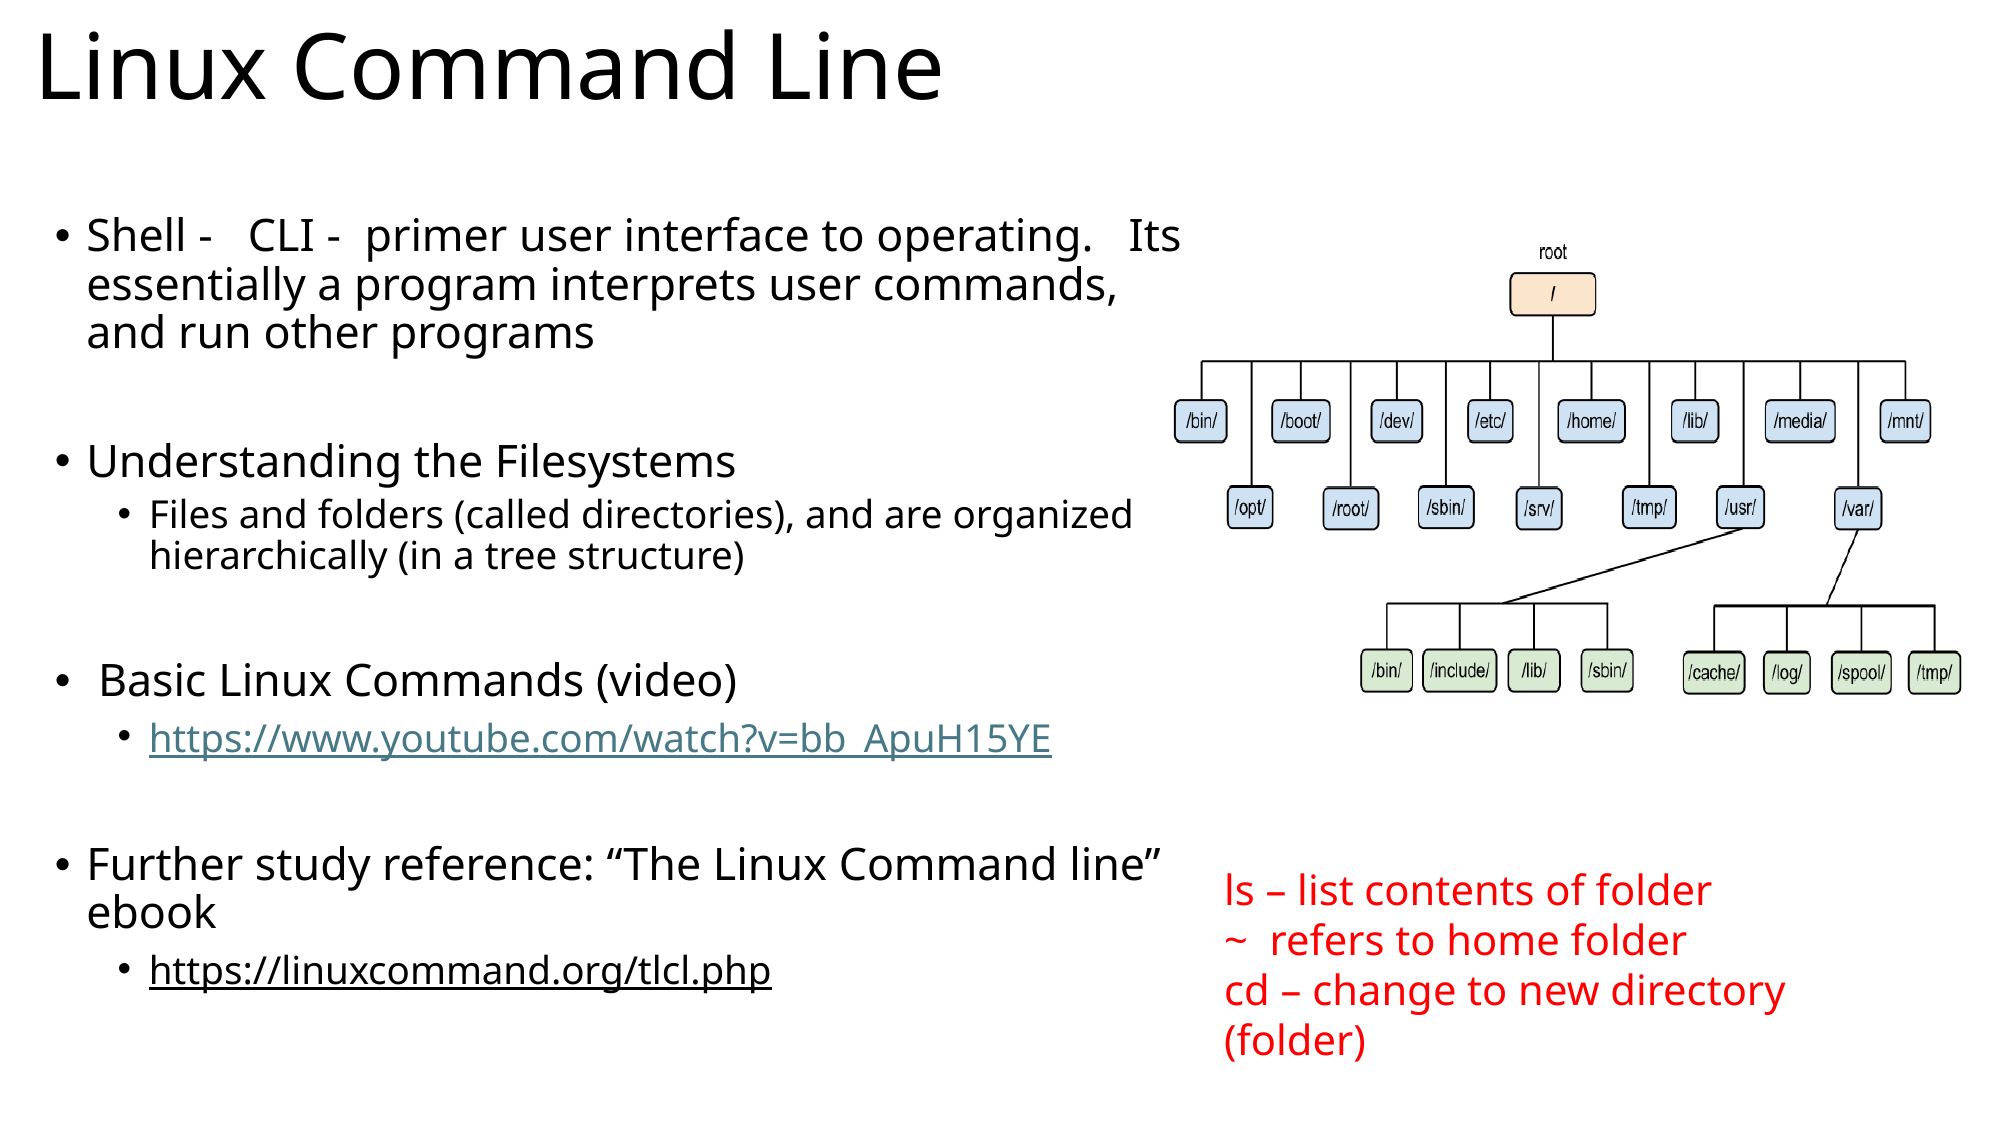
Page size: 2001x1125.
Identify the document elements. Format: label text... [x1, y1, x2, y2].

picture [1154, 211, 1974, 718]
list Shell - CLI - primer user interface to operating. Its essentially a program interprets user commands, and run other programs Understanding the Filesystems Files and folders (called directories), and are organized hierarchically (in a tree structure) Basic Linux Commands (video) https://www.youtube.com/watch?v=bb_ApuH15YE Further study reference: “The Linux Command line” ebook https://linuxcommand.org/tlcl.php [40, 205, 1210, 1008]
text_box ls – list contents of folder ~ refers to home folder cd – change to new directory (folder) [1209, 856, 1941, 1072]
title Linux Command Line [19, 0, 1745, 142]
